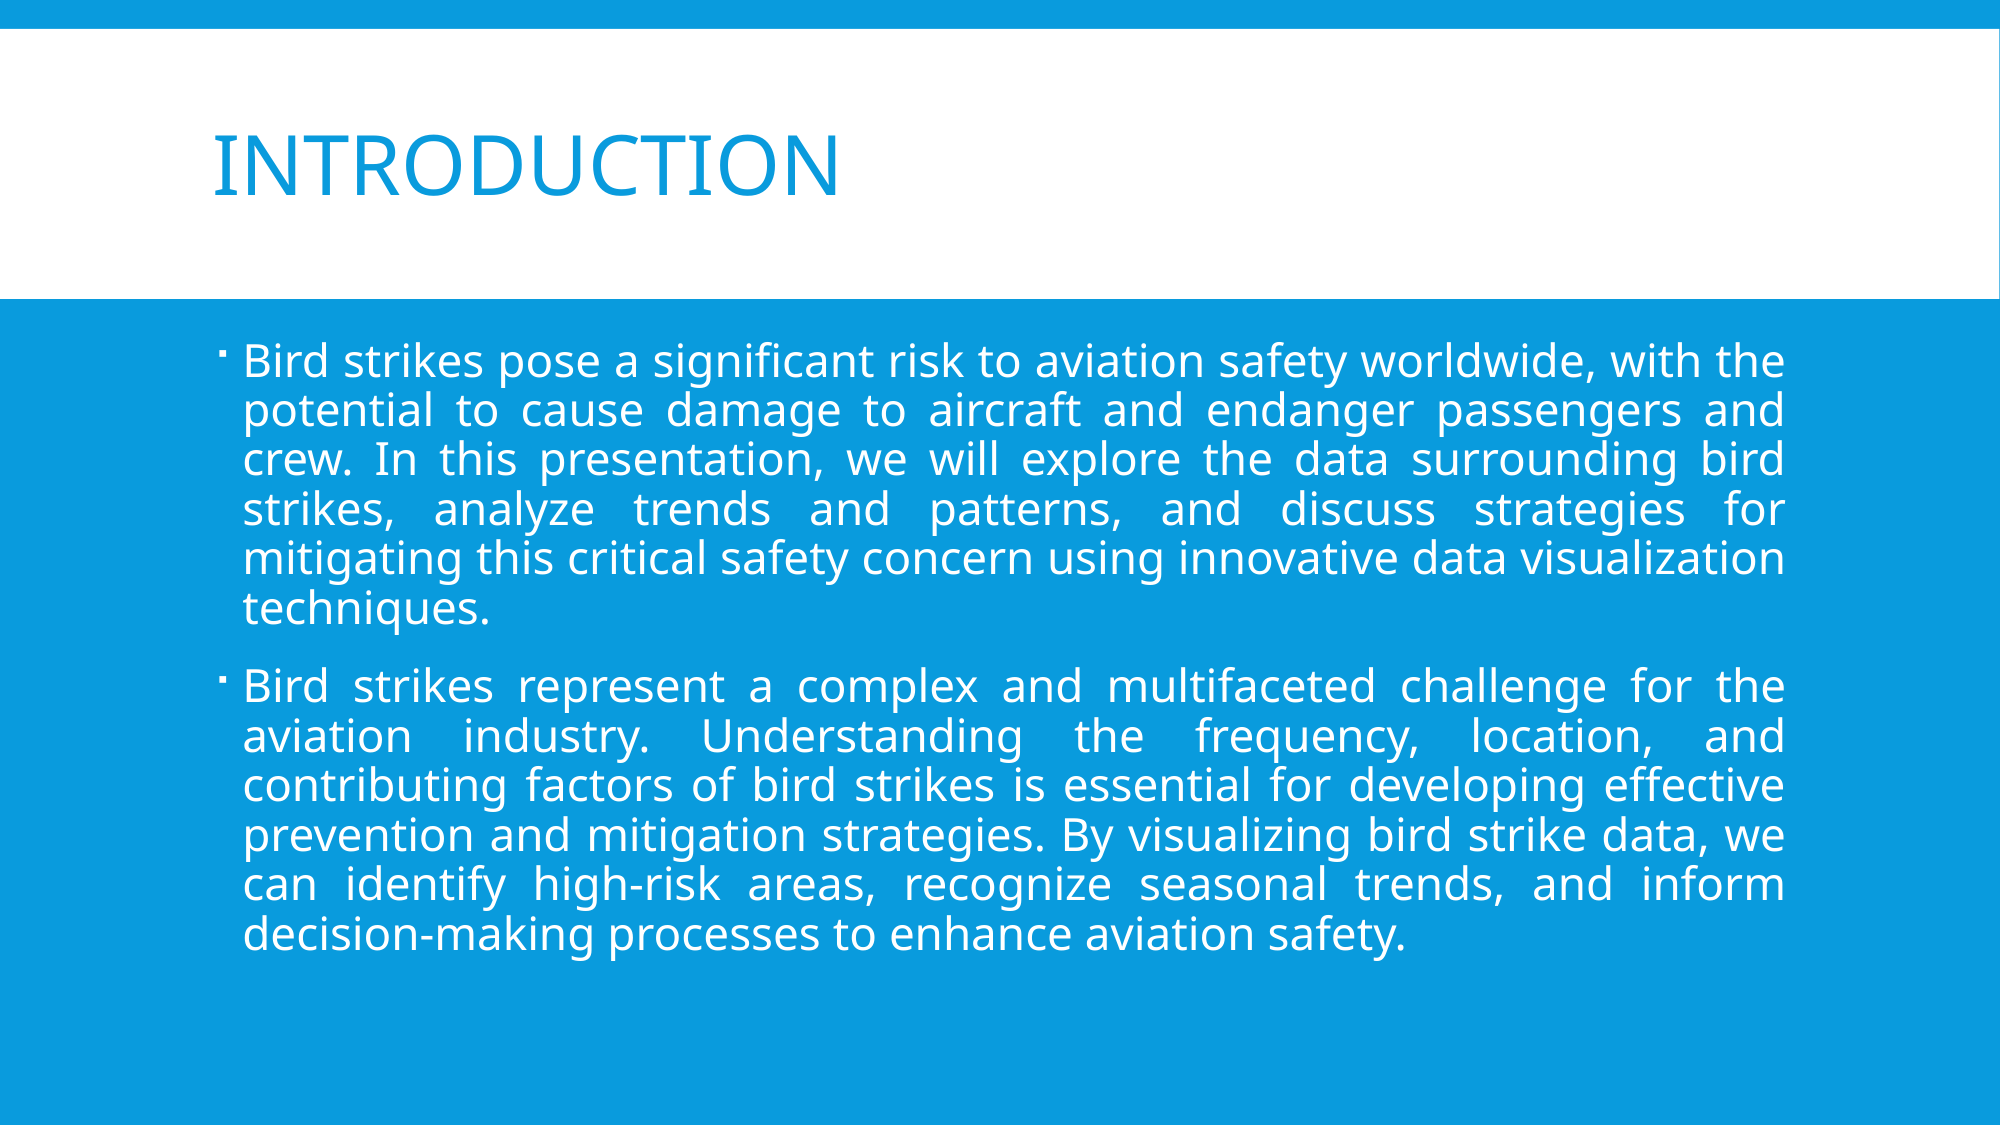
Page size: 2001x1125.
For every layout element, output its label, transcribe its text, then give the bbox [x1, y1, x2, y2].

title Introduction [197, 46, 1803, 295]
list Bird strikes pose a significant risk to aviation safety worldwide, with the potential to cause damage to aircraft and endanger passengers and crew. In this presentation, we will explore the data surrounding bird strikes, analyze trends and patterns, and discuss strategies for mitigating this critical safety concern using innovative data visualization techniques. Bird strikes represent a complex and multifaceted challenge for the aviation industry. Understanding the frequency, location, and contributing factors of bird strikes is essential for developing effective prevention and mitigation strategies. By visualizing bird strike data, we can identify high-risk areas, recognize seasonal trends, and inform decision-making processes to enhance aviation safety. [197, 329, 1803, 1020]
